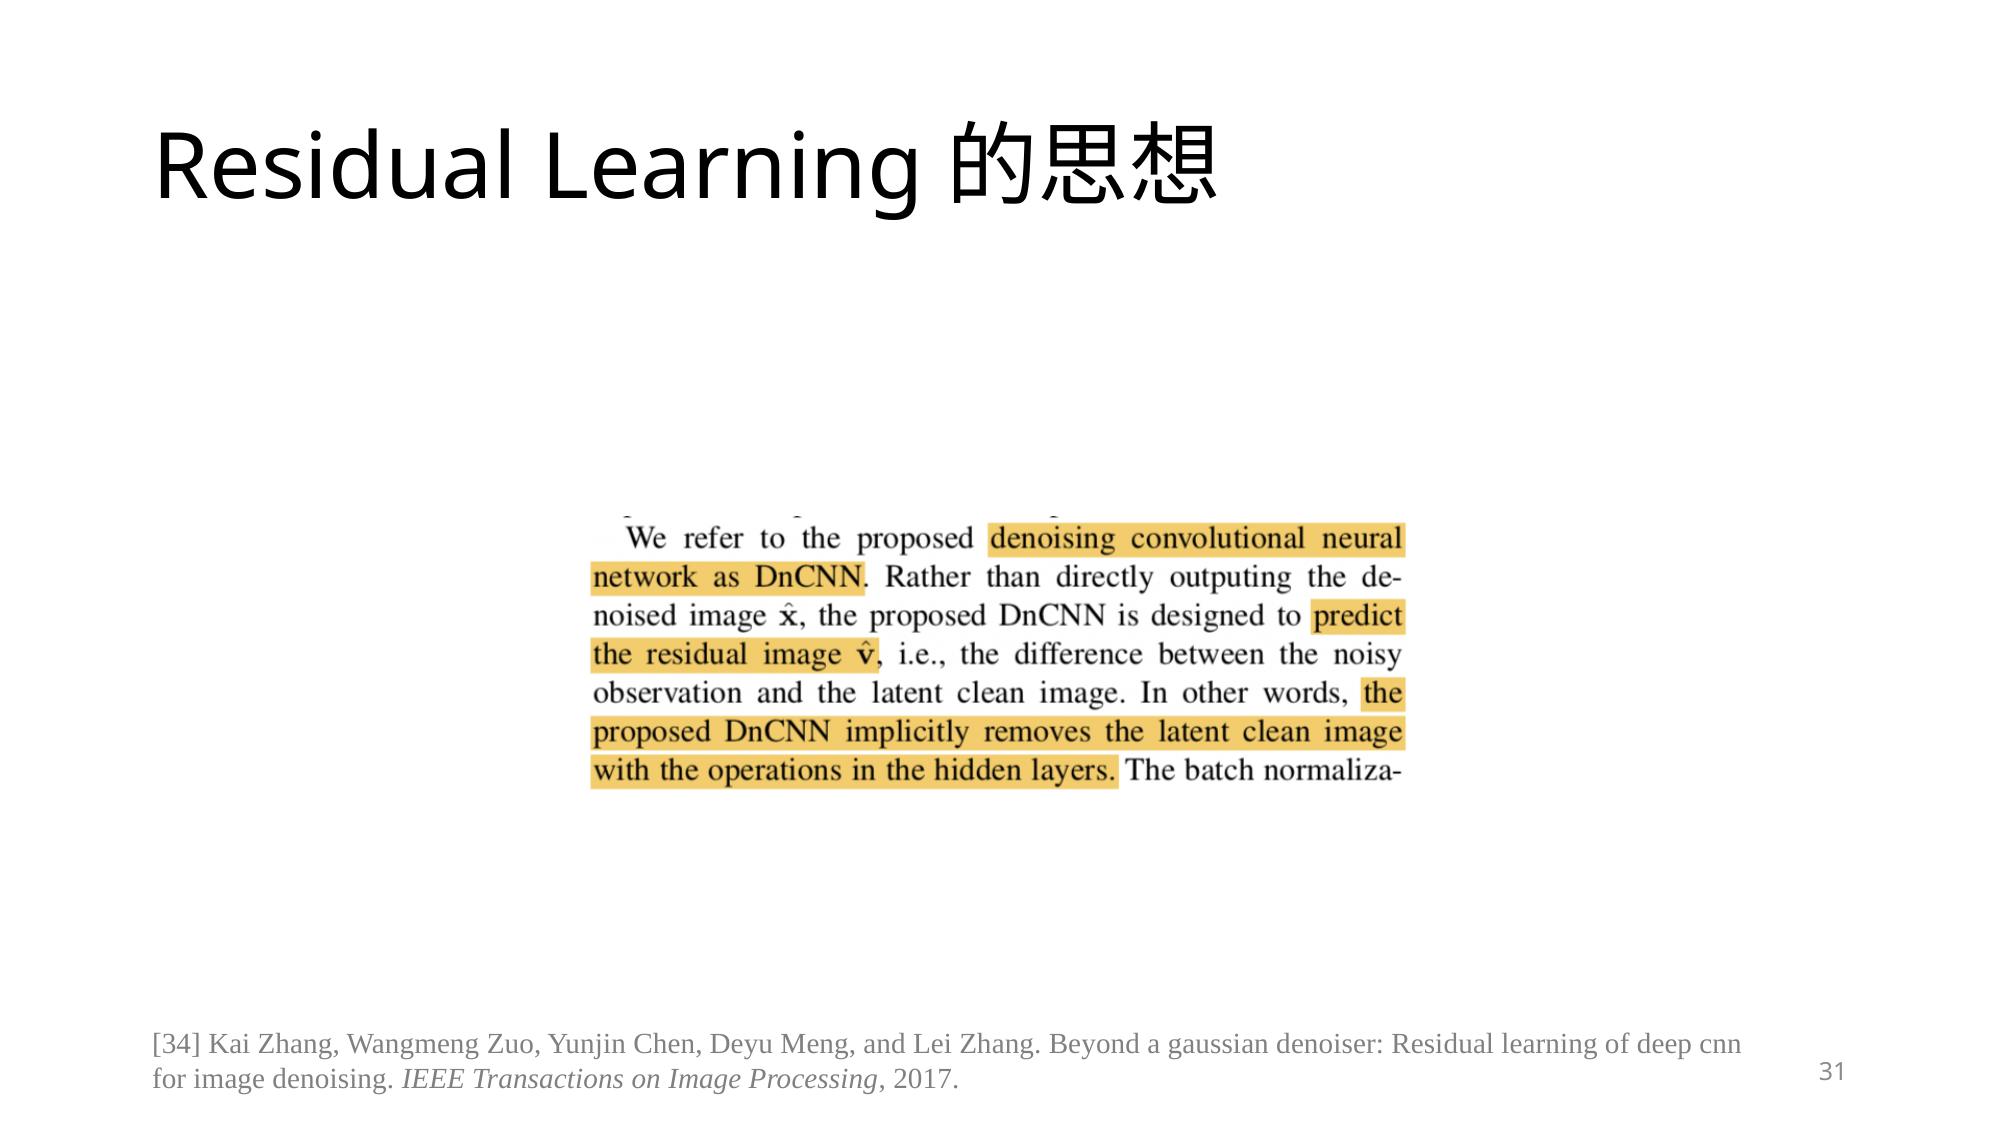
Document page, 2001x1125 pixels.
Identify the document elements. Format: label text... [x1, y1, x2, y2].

text_box [34] Kai Zhang, Wangmeng Zuo, Yunjin Chen, Deyu Meng, and Lei Zhang. Beyond a gaussian denoiser: Residual learning of deep cnn for image denoising. IEEE Transactions on Image Processing, 2017. [137, 1016, 1800, 1102]
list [584, 516, 1416, 796]
slide_number 31 [1412, 1042, 1863, 1103]
title Residual Learning的思想 [137, 59, 1863, 278]
